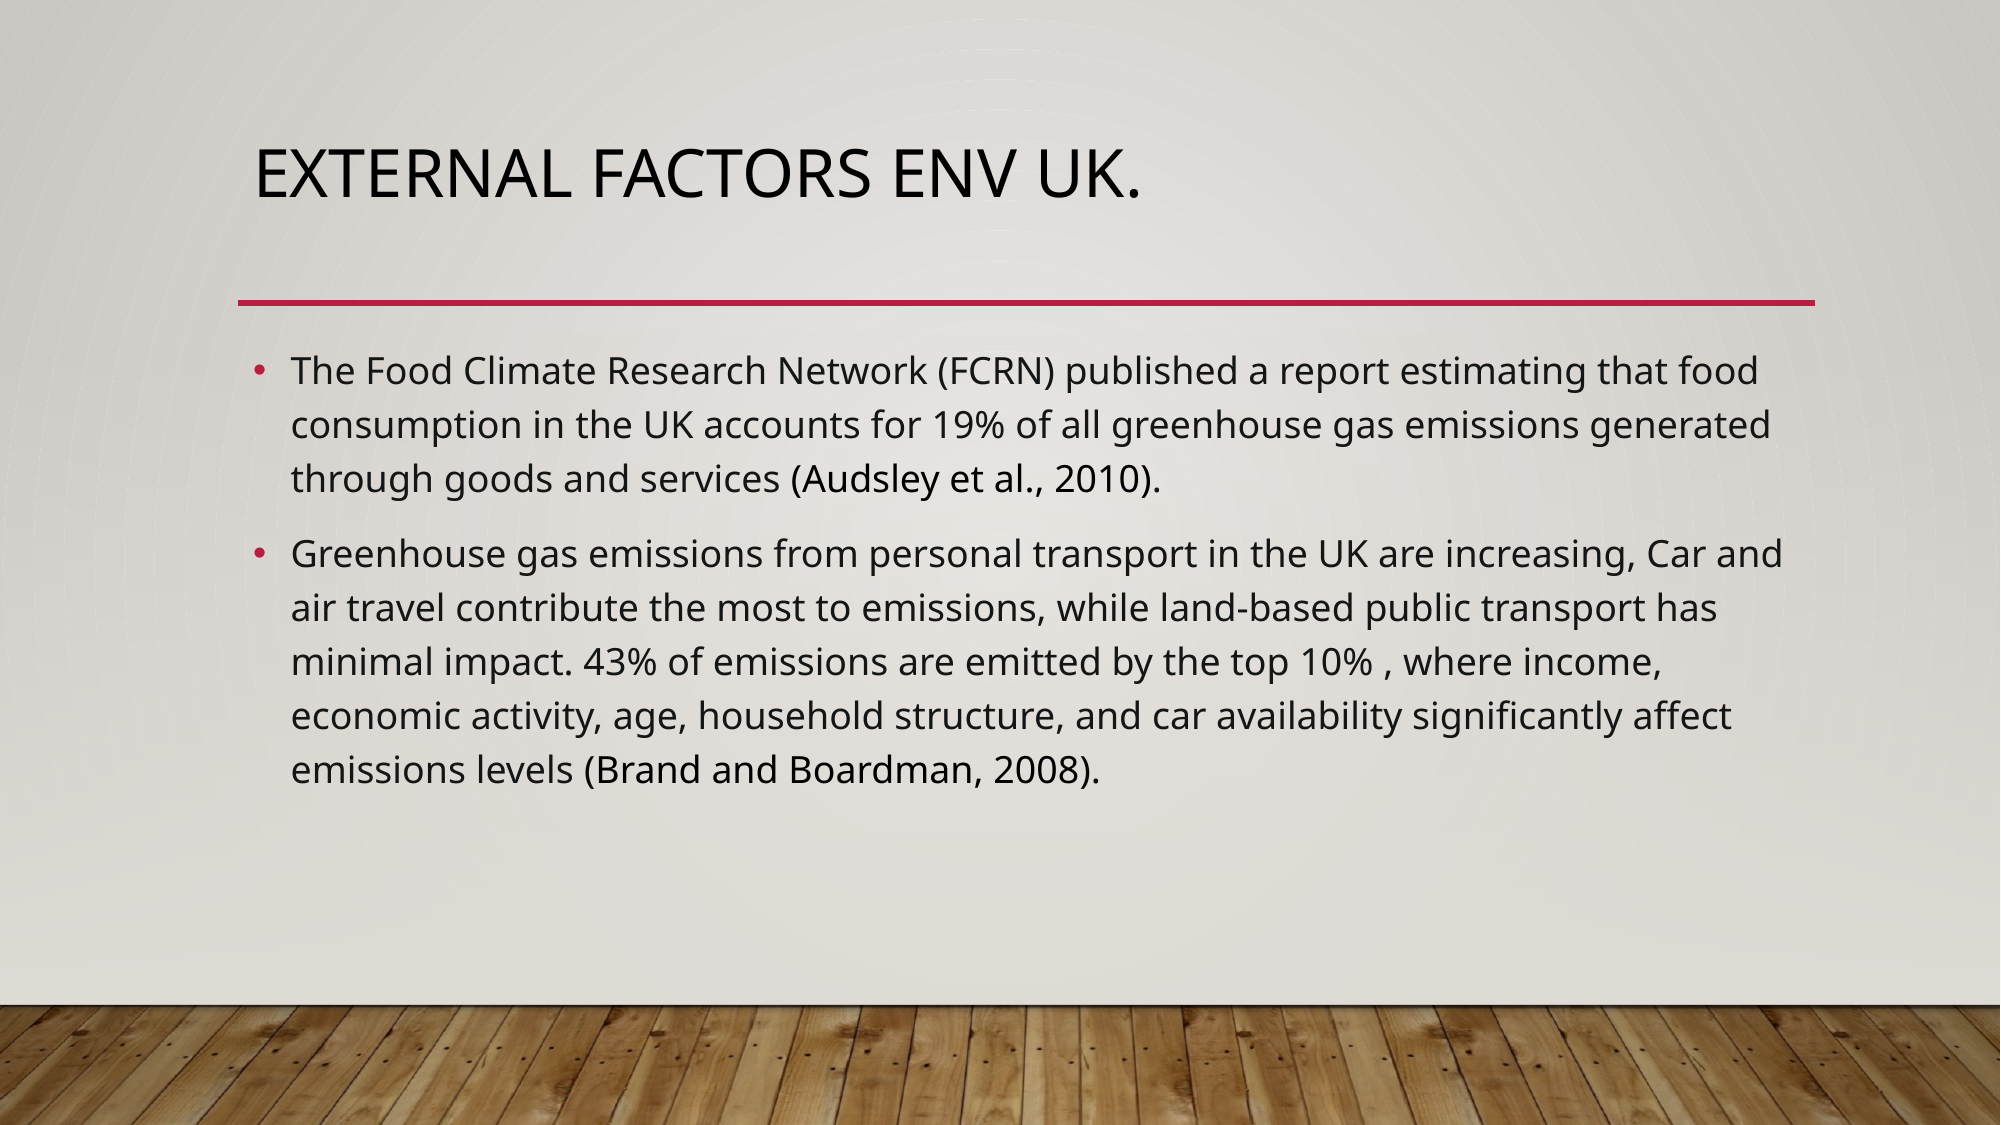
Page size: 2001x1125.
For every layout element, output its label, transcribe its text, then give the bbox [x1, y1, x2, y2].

list The Food Climate Research Network (FCRN) published a report estimating that food consumption in the UK accounts for 19% of all greenhouse gas emissions generated through goods and services (Audsley et al., 2010). Greenhouse gas emissions from personal transport in the UK are increasing, Car and air travel contribute the most to emissions, while land-based public transport has minimal impact. 43% of emissions are emitted by the top 10% , where income, economic activity, age, household structure, and car availability significantly affect emissions levels (Brand and Boardman, 2008). [238, 330, 1814, 897]
picture [0, 1005, 2000, 1125]
title External factors env UK. [238, 131, 1814, 305]
